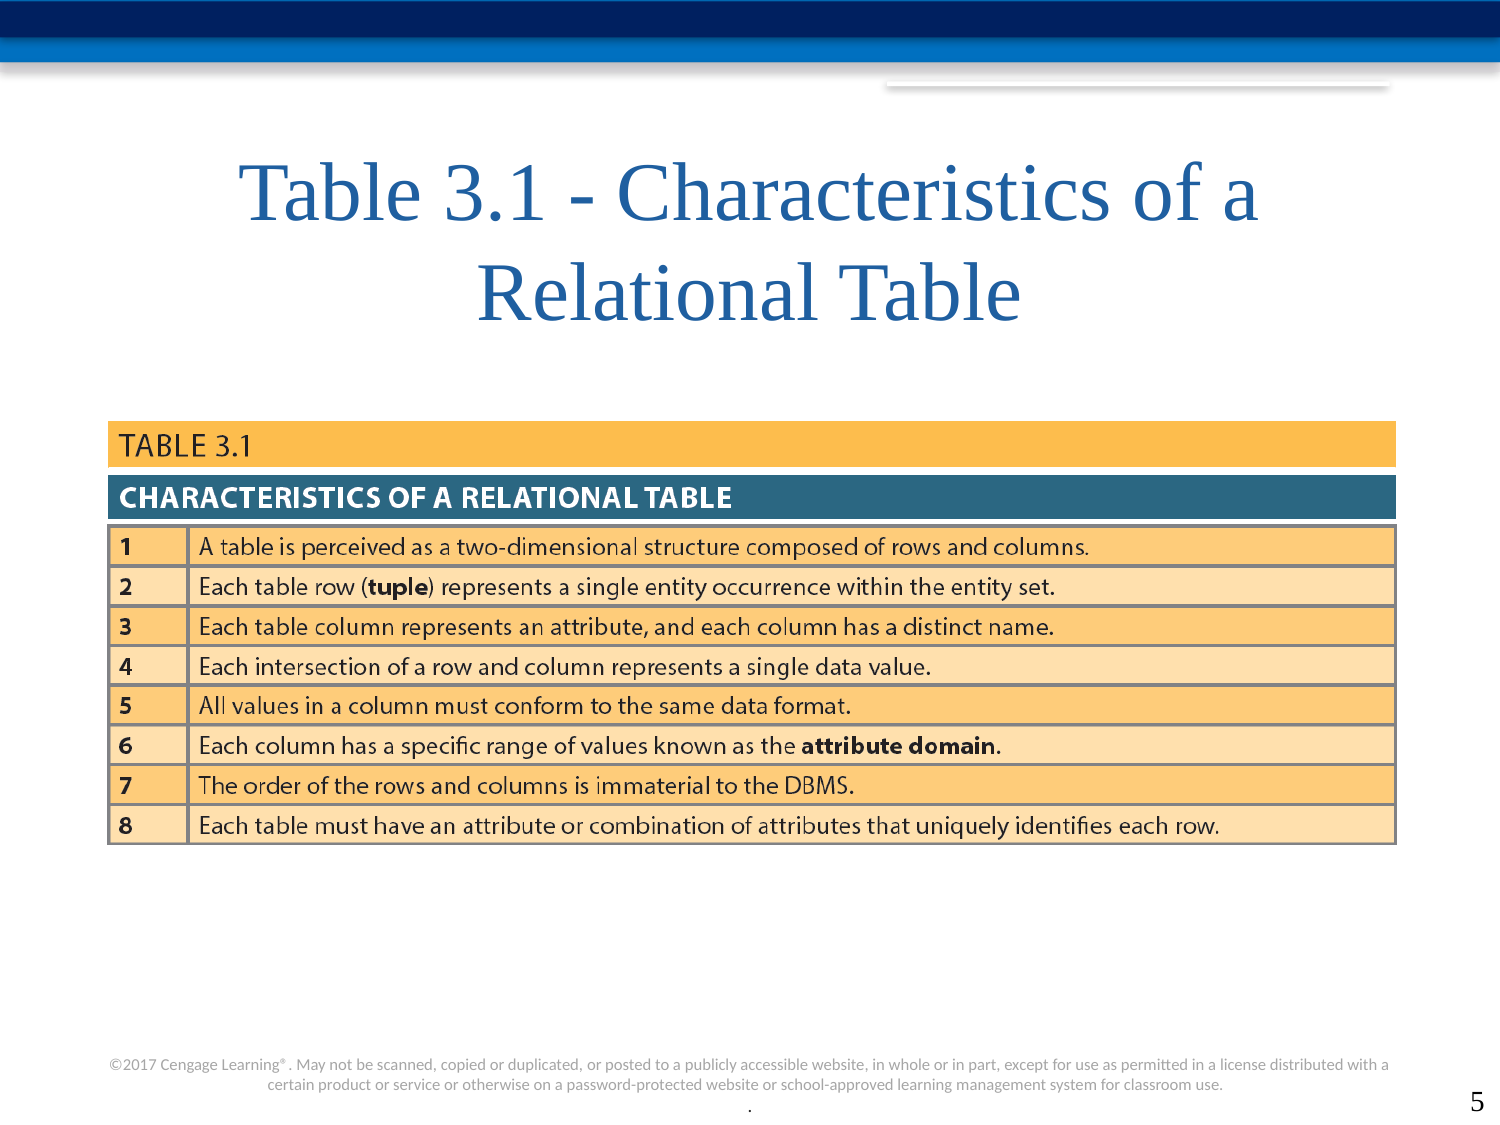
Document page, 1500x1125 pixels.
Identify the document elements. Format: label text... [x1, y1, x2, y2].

slide_number 5 [1425, 1074, 1500, 1125]
title Table 3.1 - Characteristics of a Relational Table [75, 149, 1425, 325]
picture [92, 399, 1424, 863]
